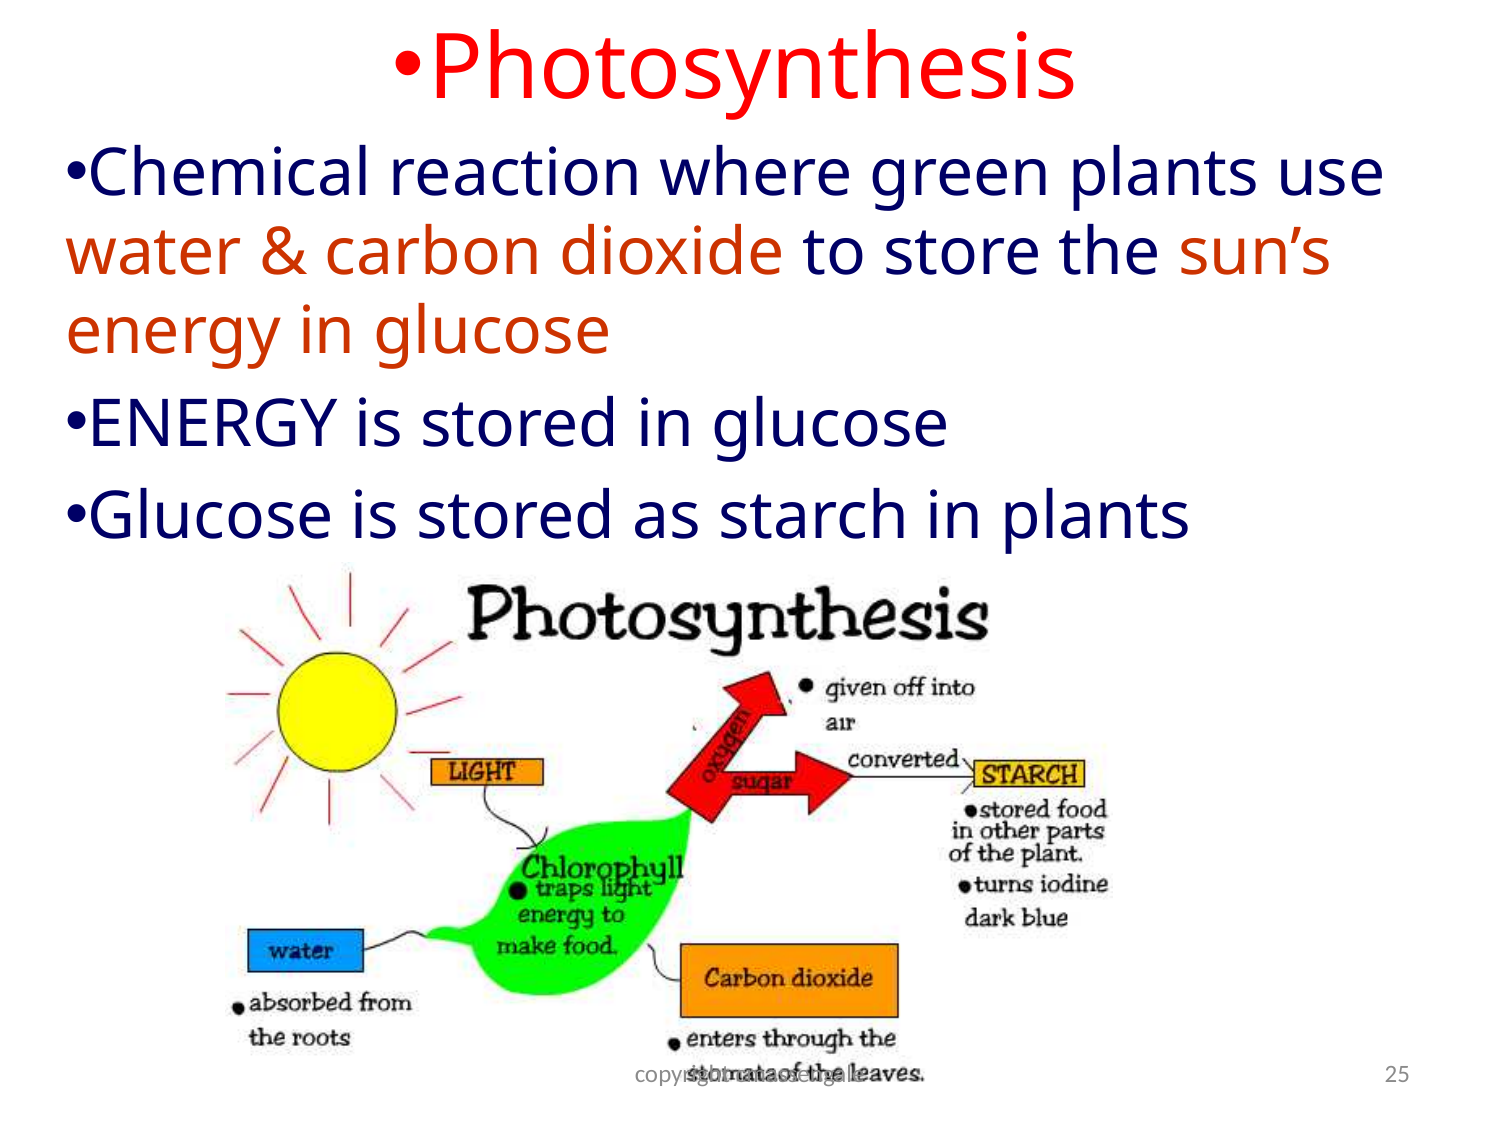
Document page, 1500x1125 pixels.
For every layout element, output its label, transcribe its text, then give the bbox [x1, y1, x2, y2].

slide_number 25 [1074, 1042, 1425, 1103]
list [224, 562, 1113, 1093]
list Photosynthesis Chemical reaction where green plants use water & carbon dioxide to store the sun’s energy in glucose ENERGY is stored in glucose Glucose is stored as starch in plants [50, 0, 1425, 563]
